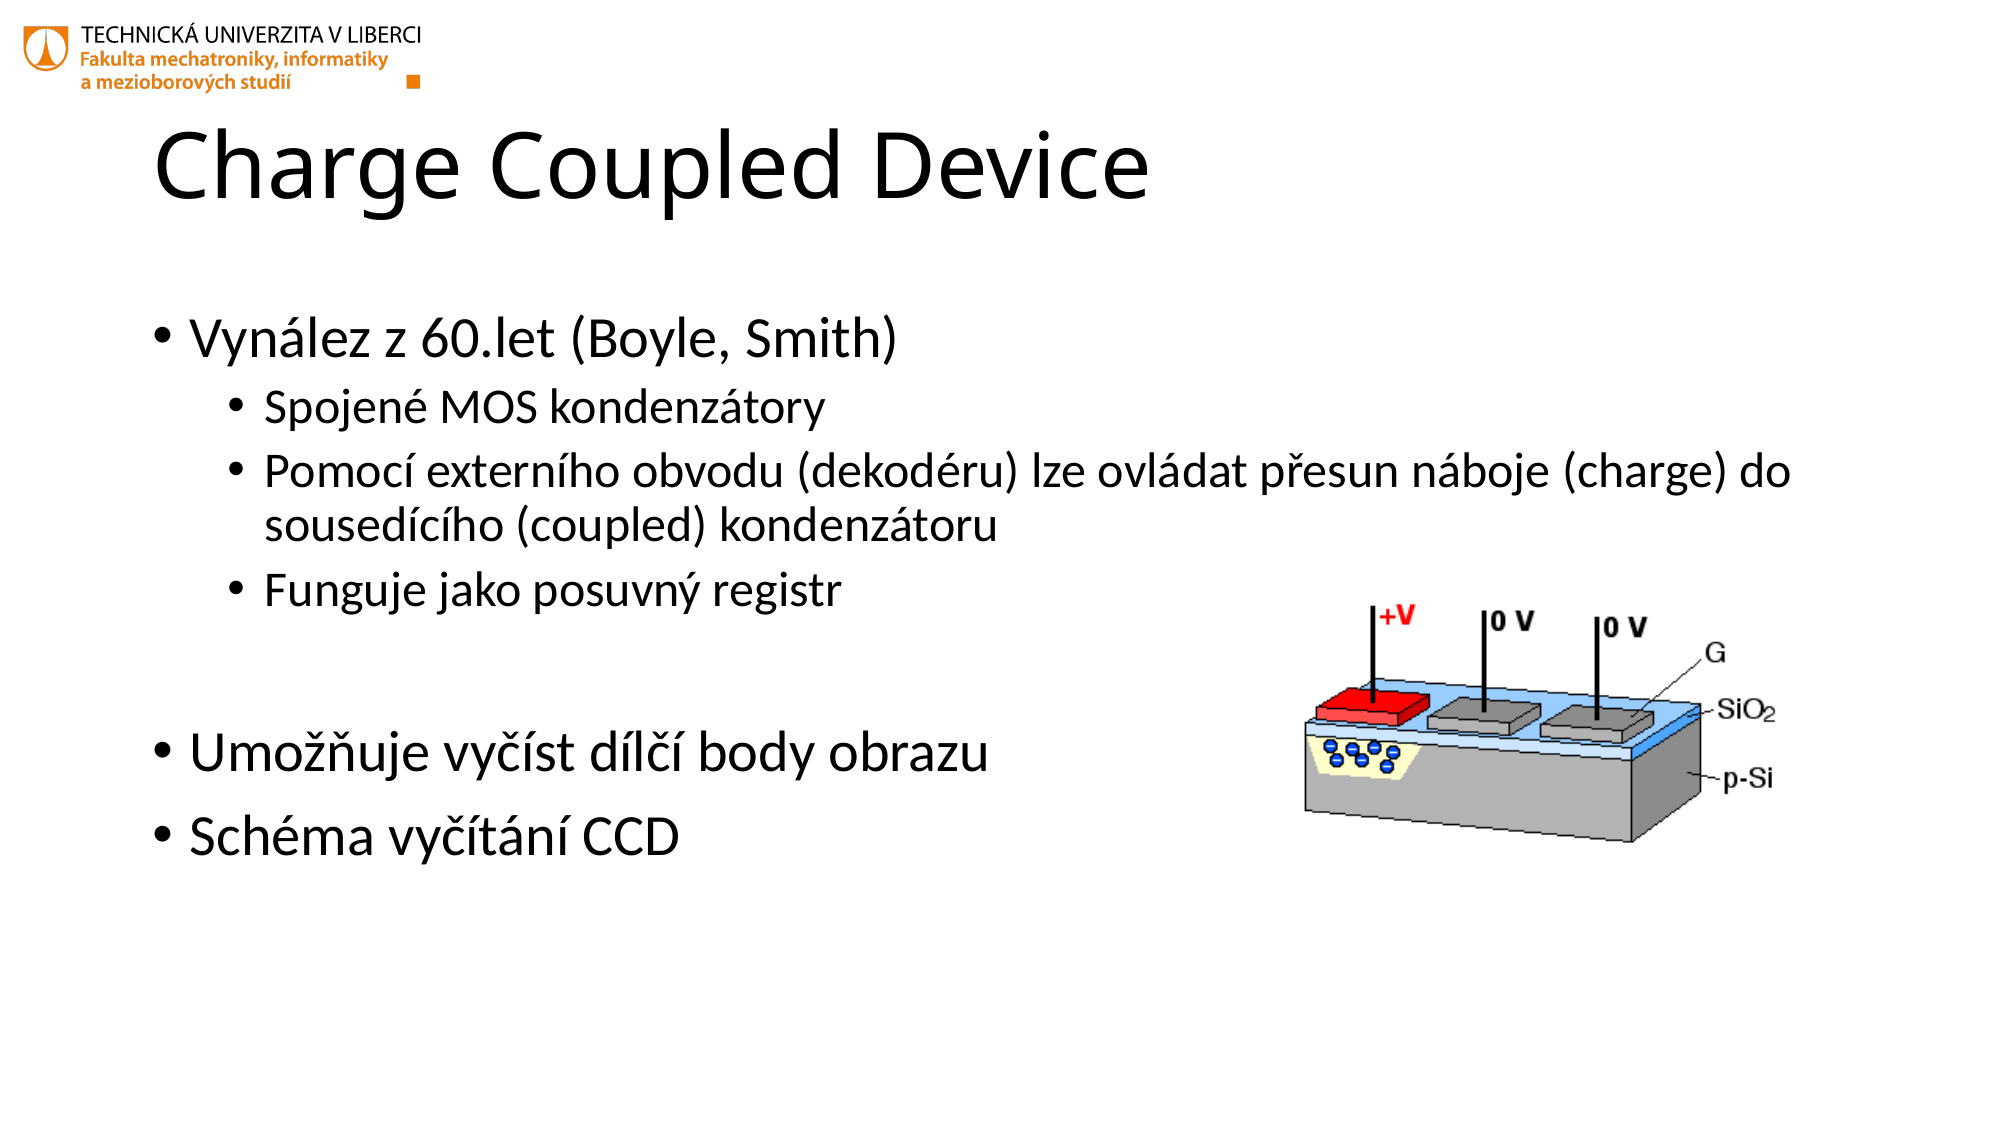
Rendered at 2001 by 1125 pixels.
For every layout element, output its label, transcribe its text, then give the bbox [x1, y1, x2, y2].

picture [1294, 592, 1783, 857]
picture [0, 15, 443, 105]
list Vynález z 60.let (Boyle, Smith) Spojené MOS kondenzátory Pomocí externího obvodu (dekodéru) lze ovládat přesun náboje (charge) do sousedícího (coupled) kondenzátoru Funguje jako posuvný registr Umožňuje vyčíst dílčí body obrazu Schéma vyčítání CCD [137, 299, 1863, 1014]
title Charge Coupled Device [137, 59, 1863, 278]
